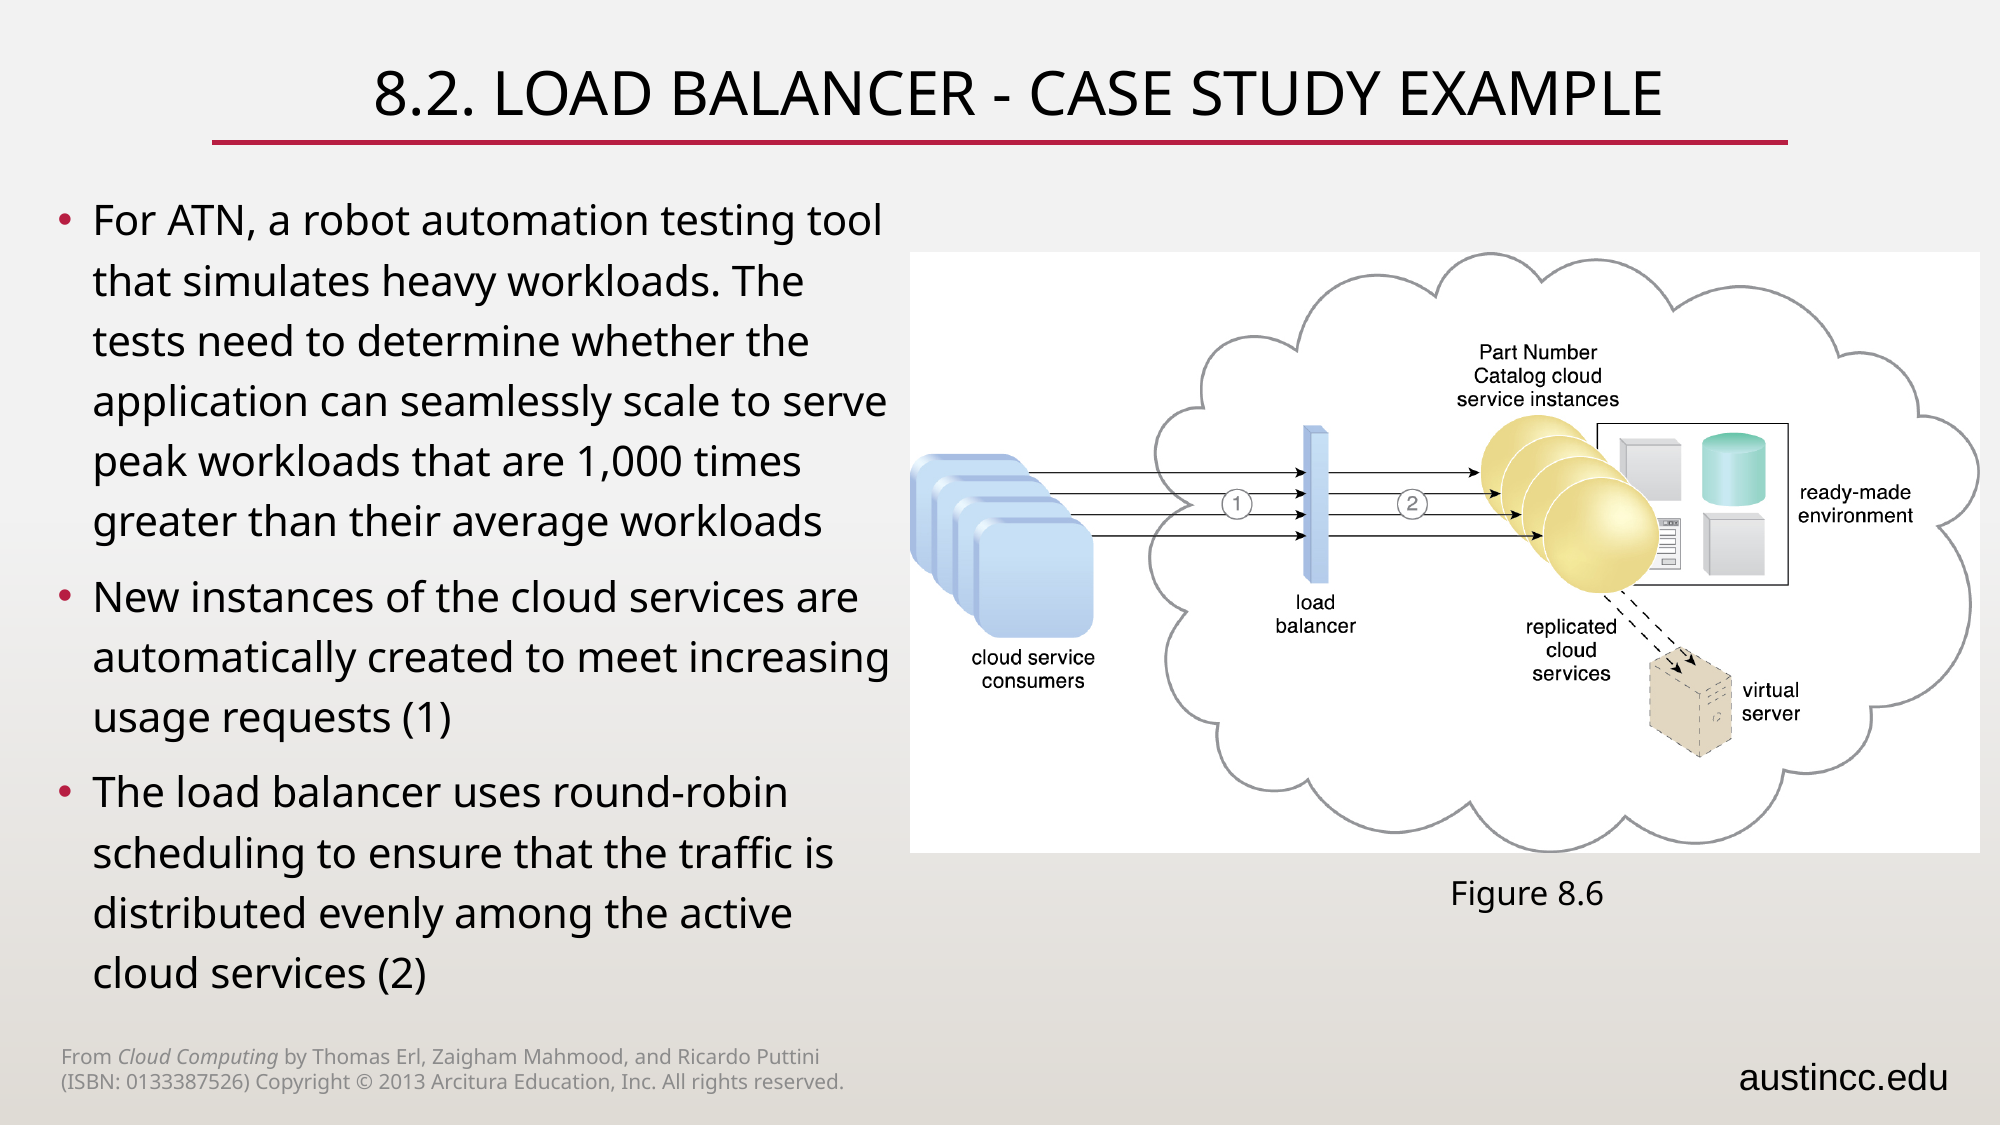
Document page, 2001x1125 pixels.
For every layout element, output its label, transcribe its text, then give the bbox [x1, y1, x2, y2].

list For ATN, a robot automation testing tool that simulates heavy workloads. The tests need to determine whether the application can seamlessly scale to serve peak workloads that are 1,000 times greater than their average workloads New instances of the cloud services are automatically created to meet increasing usage requests (1) The load balancer uses round-robin scheduling to ensure that the traffic is distributed evenly among the active cloud services (2) [42, 176, 911, 1016]
text_box Figure 8.6 [1435, 864, 1620, 920]
title 8.2. Load Balancer - Case Study Example [232, 54, 1808, 137]
picture [910, 252, 1980, 853]
footer From Cloud Computing by Thomas Erl, Zaigham Mahmood, and Ricardo Puttini (ISBN: 0133387526) Copyright © 2013 Arcitura Education, Inc. All rights reserved. [45, 1043, 1021, 1095]
